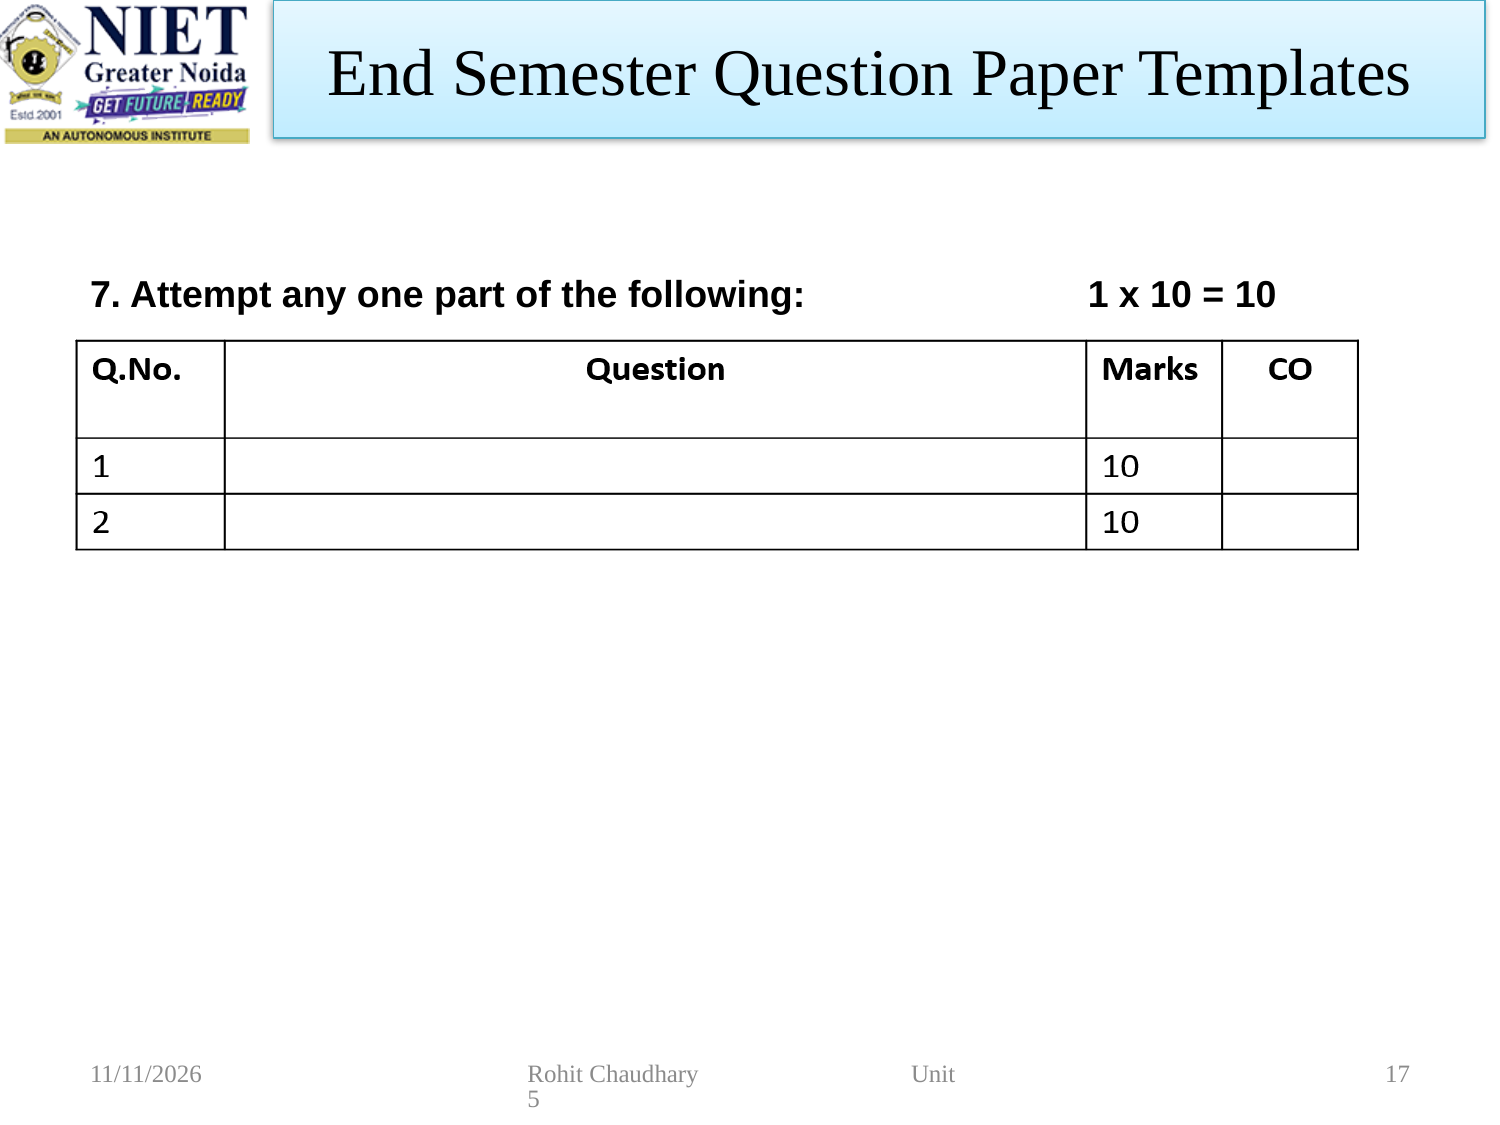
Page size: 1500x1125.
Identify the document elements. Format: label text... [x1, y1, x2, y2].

picture [0, 4, 250, 144]
footer Rohit Chaudhary Unit 5 [512, 1042, 988, 1103]
slide_number 17 [1074, 1042, 1425, 1103]
list 7. Attempt any one part of the following: 1 x 10 = 10 [75, 262, 1425, 1005]
title End Semester Question Paper Templates [273, 0, 1486, 139]
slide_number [75, 1042, 425, 1103]
picture [74, 337, 1360, 563]
